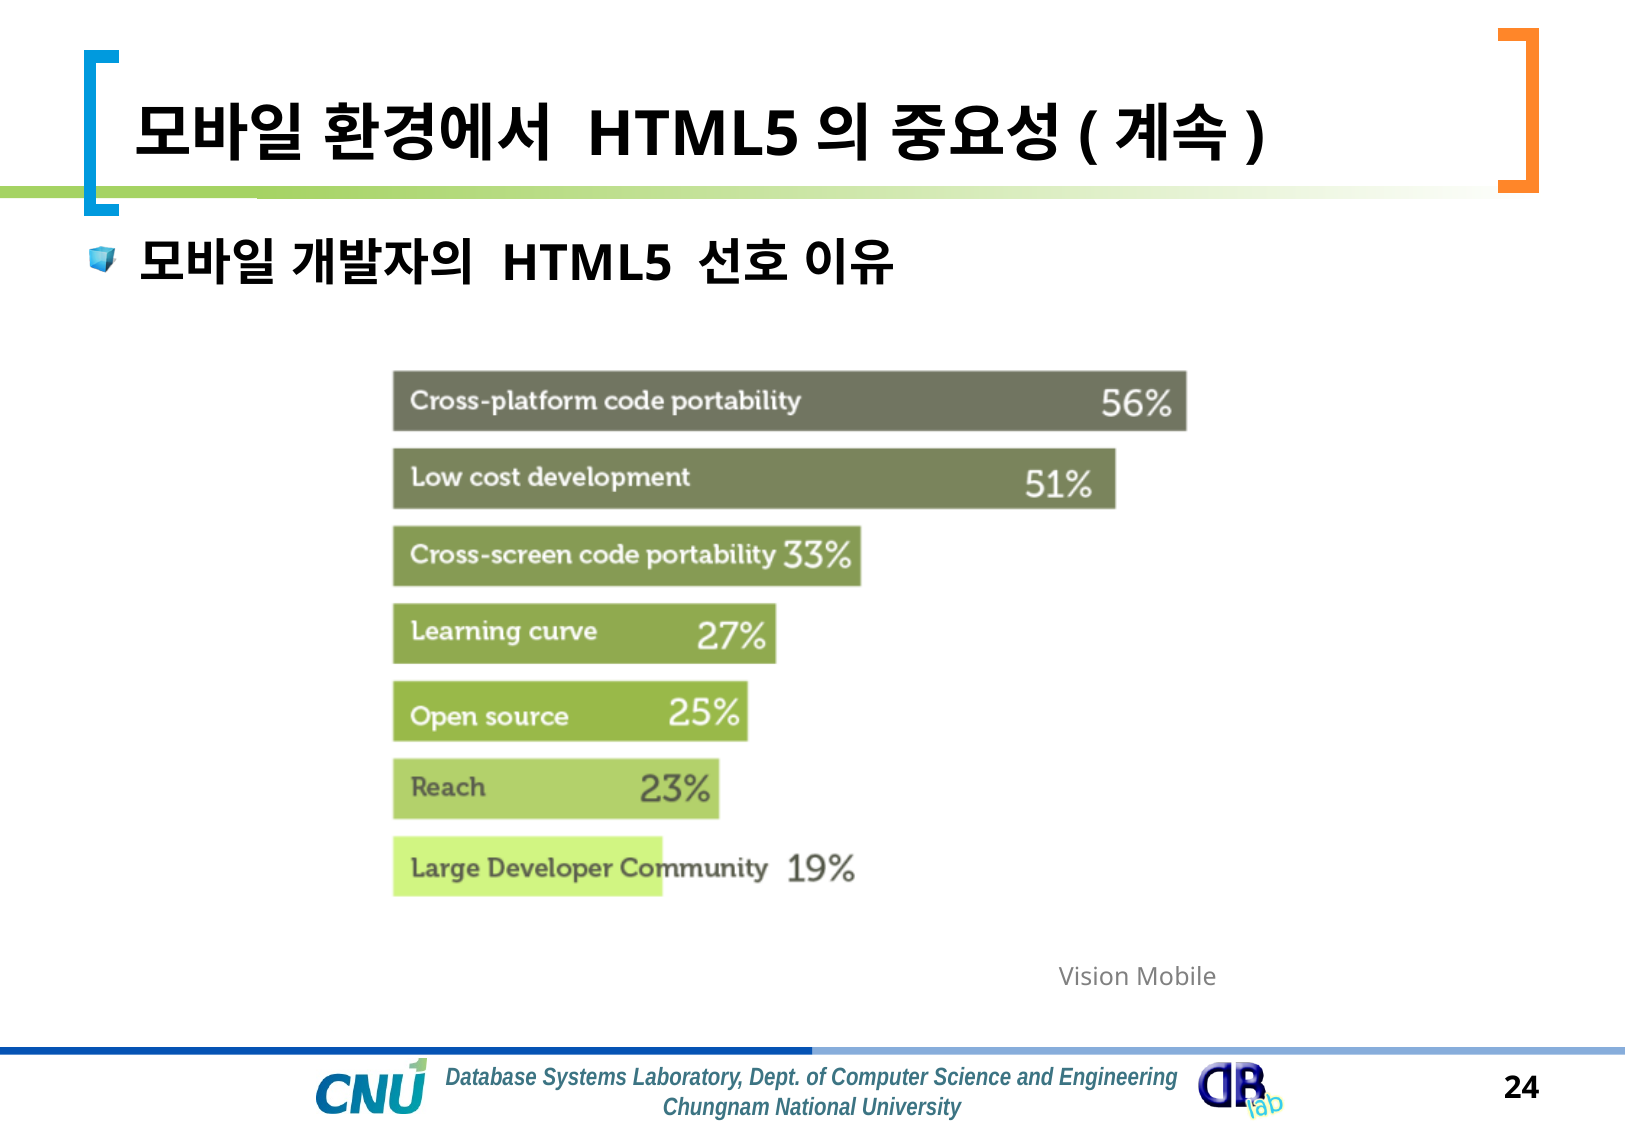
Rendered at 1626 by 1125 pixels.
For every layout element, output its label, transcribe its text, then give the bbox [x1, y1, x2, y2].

list 모바일 개발자의 HTML5 선호 이유 [68, 222, 1569, 1032]
picture [1196, 1058, 1285, 1121]
picture [83, 242, 122, 278]
picture [366, 349, 1309, 1012]
slide_number 24 [1332, 1058, 1555, 1119]
picture [359, 1097, 374, 1114]
picture [316, 1058, 427, 1114]
title 모바일 환경에서 HTML5의 중요성(계속) [118, 5, 1498, 176]
